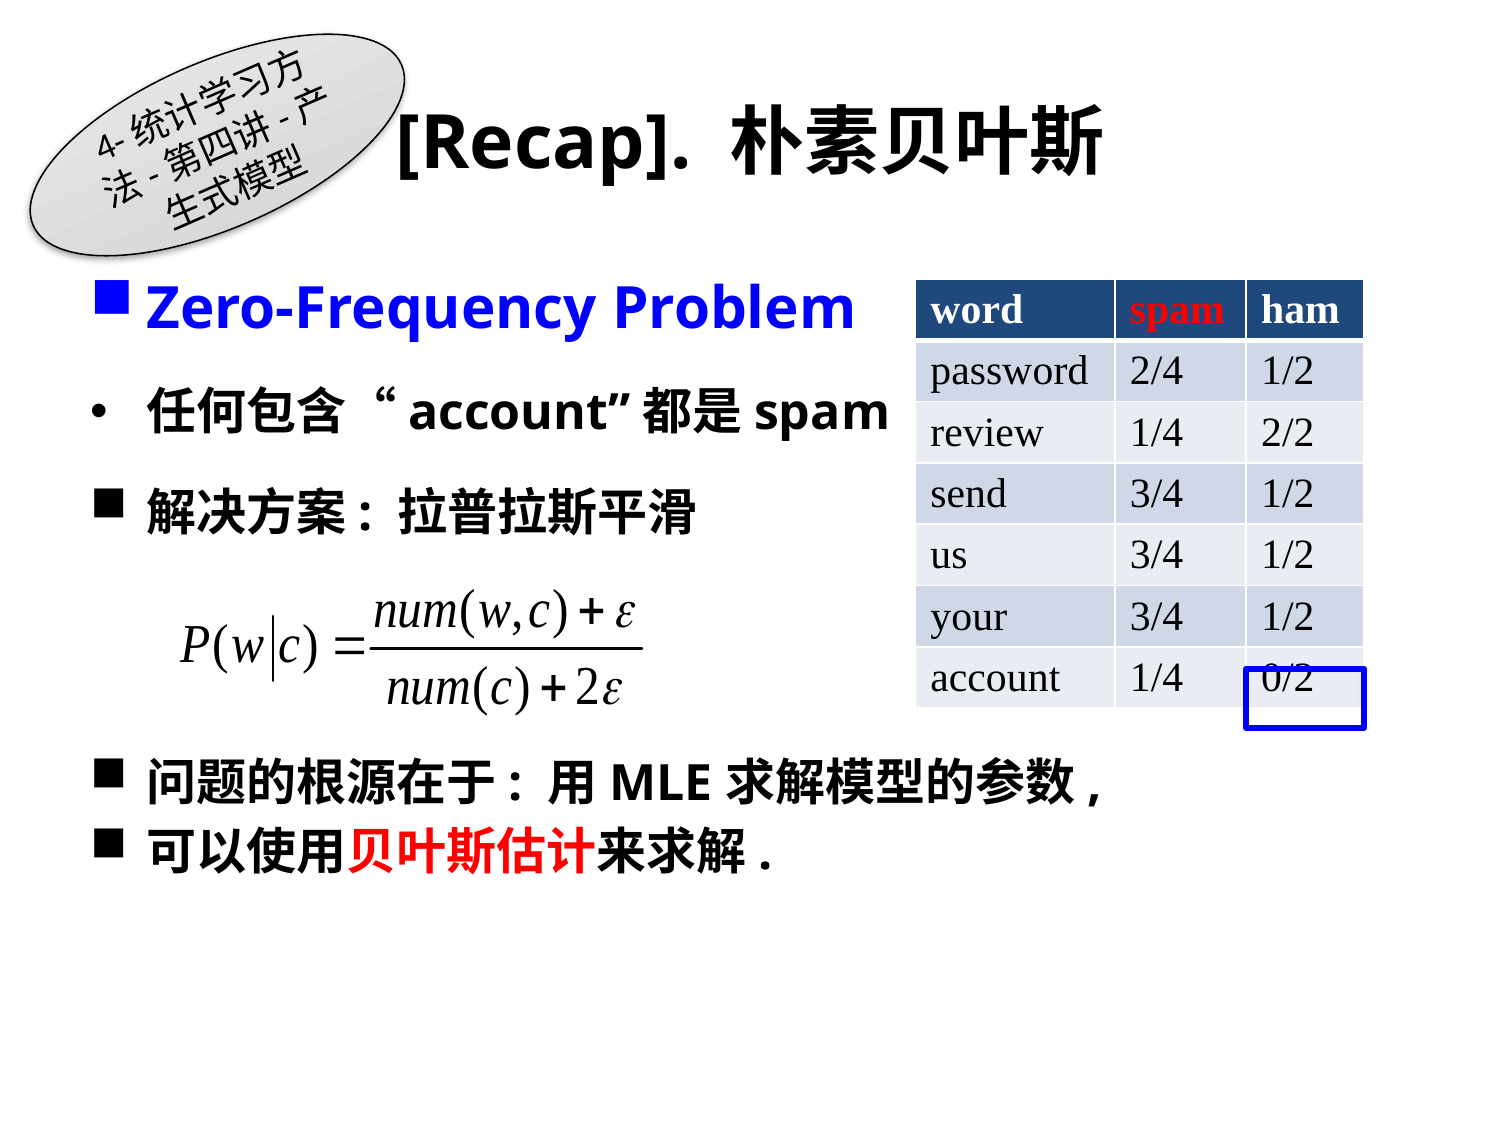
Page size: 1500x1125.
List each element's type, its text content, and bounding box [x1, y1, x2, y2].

table_cell review [916, 402, 1114, 462]
table_cell send [916, 464, 1114, 523]
table_cell account [916, 648, 1114, 707]
table_header word [916, 280, 1114, 338]
table_cell us [916, 525, 1114, 585]
table_cell 1/2 [1247, 525, 1363, 585]
text_box 4-统计学习方法-第四讲-产生式模型 [29, 33, 406, 257]
list Zero-Frequency Problem 任何包含“account”都是spam 解决方案: 拉普拉斯平滑 问题的根源在于: 用MLE求解模型的参数, 可以使用贝叶斯估计来求解. [75, 262, 1425, 1005]
table_cell 1/2 [1247, 586, 1363, 646]
table_cell 2/4 [1116, 343, 1245, 401]
table_cell 1/4 [1116, 402, 1245, 462]
table_cell 3/4 [1116, 525, 1245, 585]
title [Recap]. 朴素贝叶斯 [75, 45, 240, 131]
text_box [169, 573, 656, 729]
table_header spam [1116, 280, 1245, 338]
text_box [1244, 667, 1366, 730]
table_cell password [916, 343, 1114, 401]
table_cell 1/2 [1247, 464, 1363, 523]
table_cell 1/2 [1247, 343, 1363, 401]
table_cell your [916, 586, 1114, 646]
table_cell 2/2 [1247, 402, 1363, 462]
title [Recap]. 朴素贝叶斯 [245, 45, 1425, 233]
table_cell 3/4 [1116, 586, 1245, 646]
table_header ham [1247, 280, 1363, 338]
table_cell 3/4 [1116, 464, 1245, 523]
table_cell 0/2 [1247, 648, 1363, 667]
table_cell 1/4 [1116, 648, 1245, 707]
